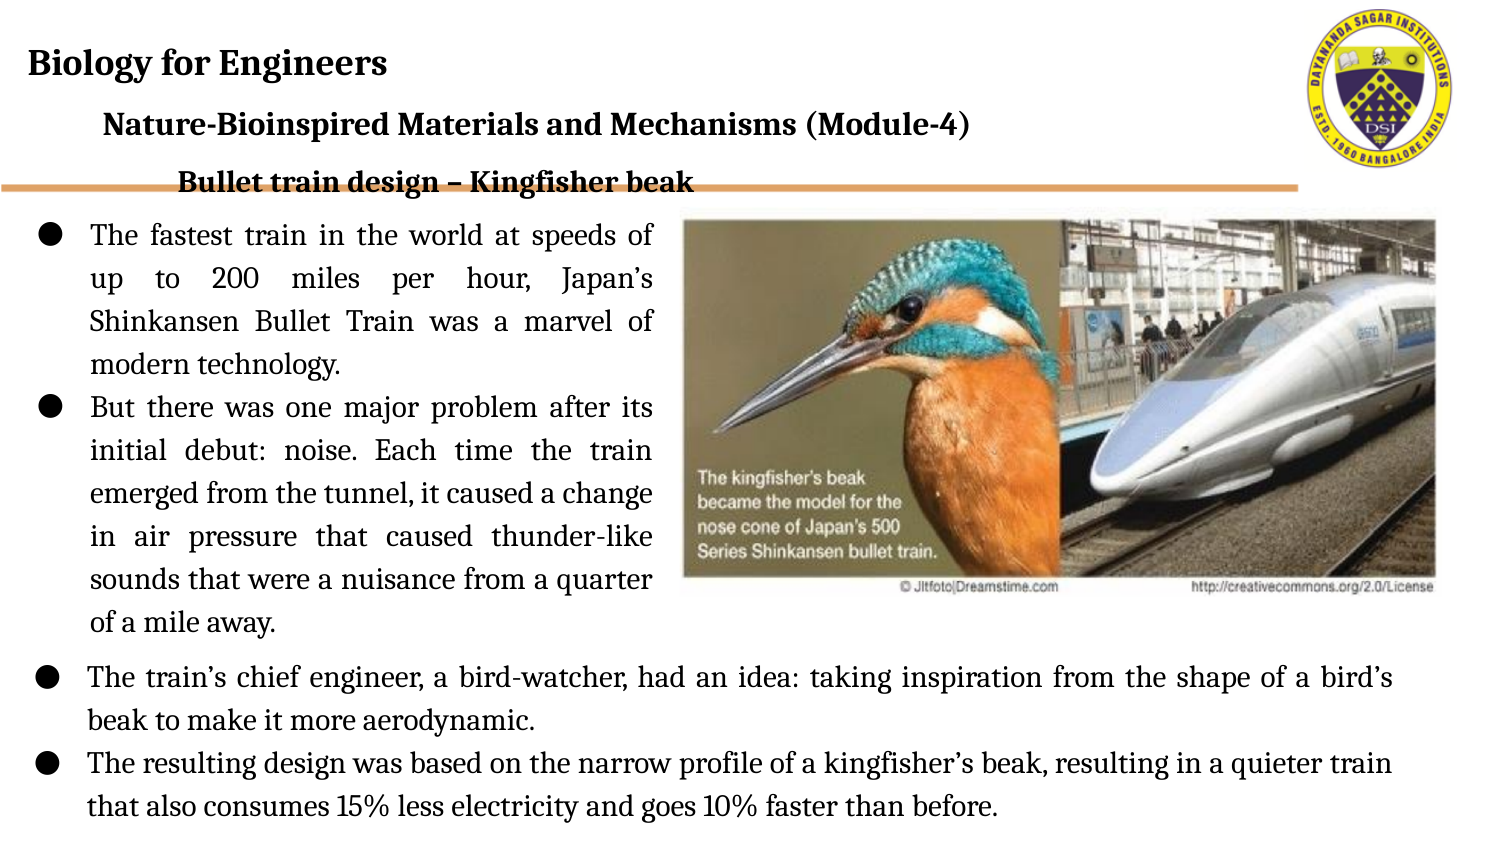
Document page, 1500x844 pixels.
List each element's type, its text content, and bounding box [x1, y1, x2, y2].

text_box The train’s chief engineer, a bird-watcher, had an idea: taking inspiration from the shape of a bird’s beak to make it more aerodynamic. The resulting design was based on the narrow profile of a kingfisher’s beak, resulting in a quieter train that also consumes 15% less electricity and goes 10% faster than before. [0, 635, 1410, 839]
picture [668, 203, 1447, 598]
text_box The fastest train in the world at speeds of up to 200 miles per hour, Japan’s Shinkansen Bullet Train was a marvel of modern technology. But there was one major problem after its initial debut: noise. Each time the train emerged from the tunnel, it caused a change in air pressure that caused thunder-like sounds that were a nuisance from a quarter of a mile away. [0, 201, 669, 635]
picture [1302, 8, 1459, 174]
picture [0, 183, 1301, 194]
text_box Biology for Engineers Nature-Bioinspired Materials and Mechanisms (Module-4) Bullet train design – Kingfisher beak [12, 0, 1114, 182]
